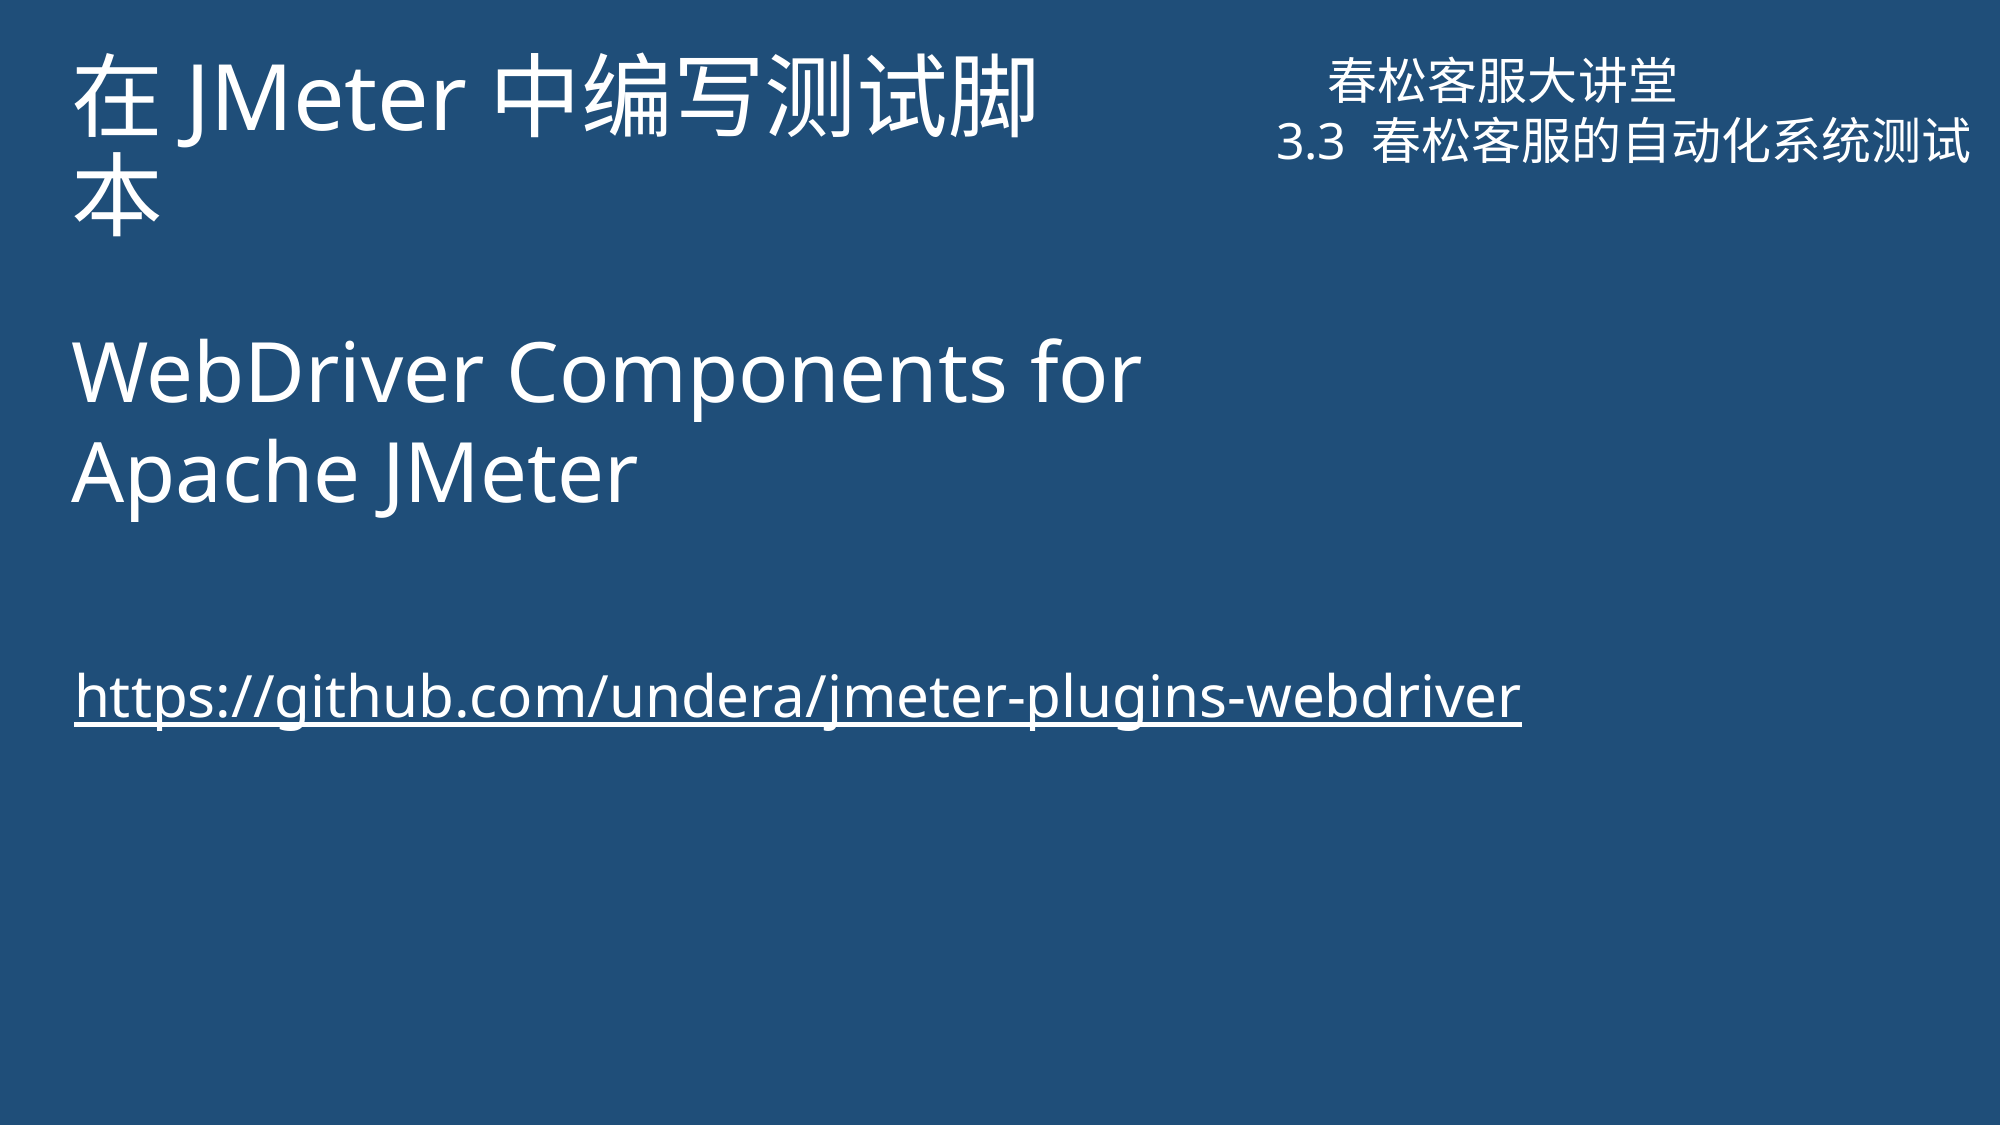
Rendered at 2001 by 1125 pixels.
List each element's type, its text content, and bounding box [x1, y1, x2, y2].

text_box 3.3 春松客服的自动化系统测试 [1261, 102, 1987, 178]
text_box https://github.com/undera/jmeter-plugins-webdriver [66, 612, 1632, 747]
title 在JMeter中编写测试脚本 [56, 41, 1136, 259]
text_box 春松客服大讲堂 [1313, 41, 1693, 117]
text_box WebDriver Components for Apache JMeter [56, 311, 1392, 617]
